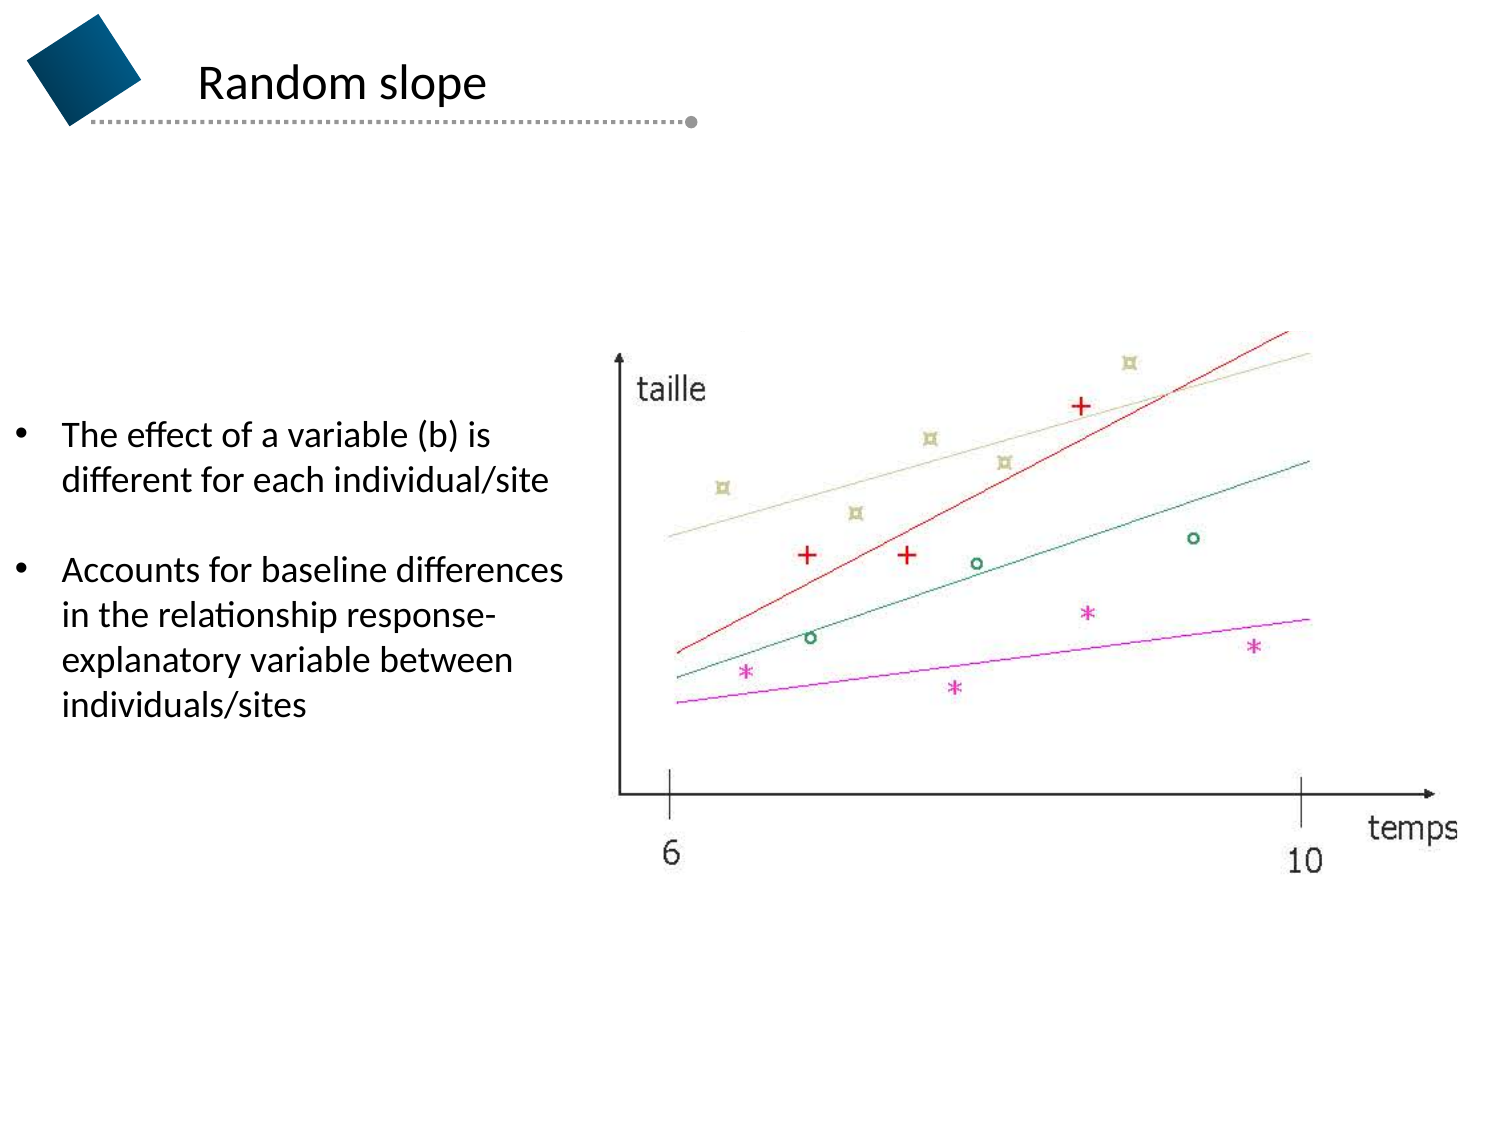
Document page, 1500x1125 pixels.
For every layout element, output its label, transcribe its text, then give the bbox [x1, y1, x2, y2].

text_box The effect of a variable (b) is different for each individual/site Accounts for baseline differences in the relationship response-explanatory variable between individuals/sites [0, 402, 561, 732]
picture [561, 331, 1458, 916]
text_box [67, 34, 1105, 123]
text_box [26, 13, 112, 127]
